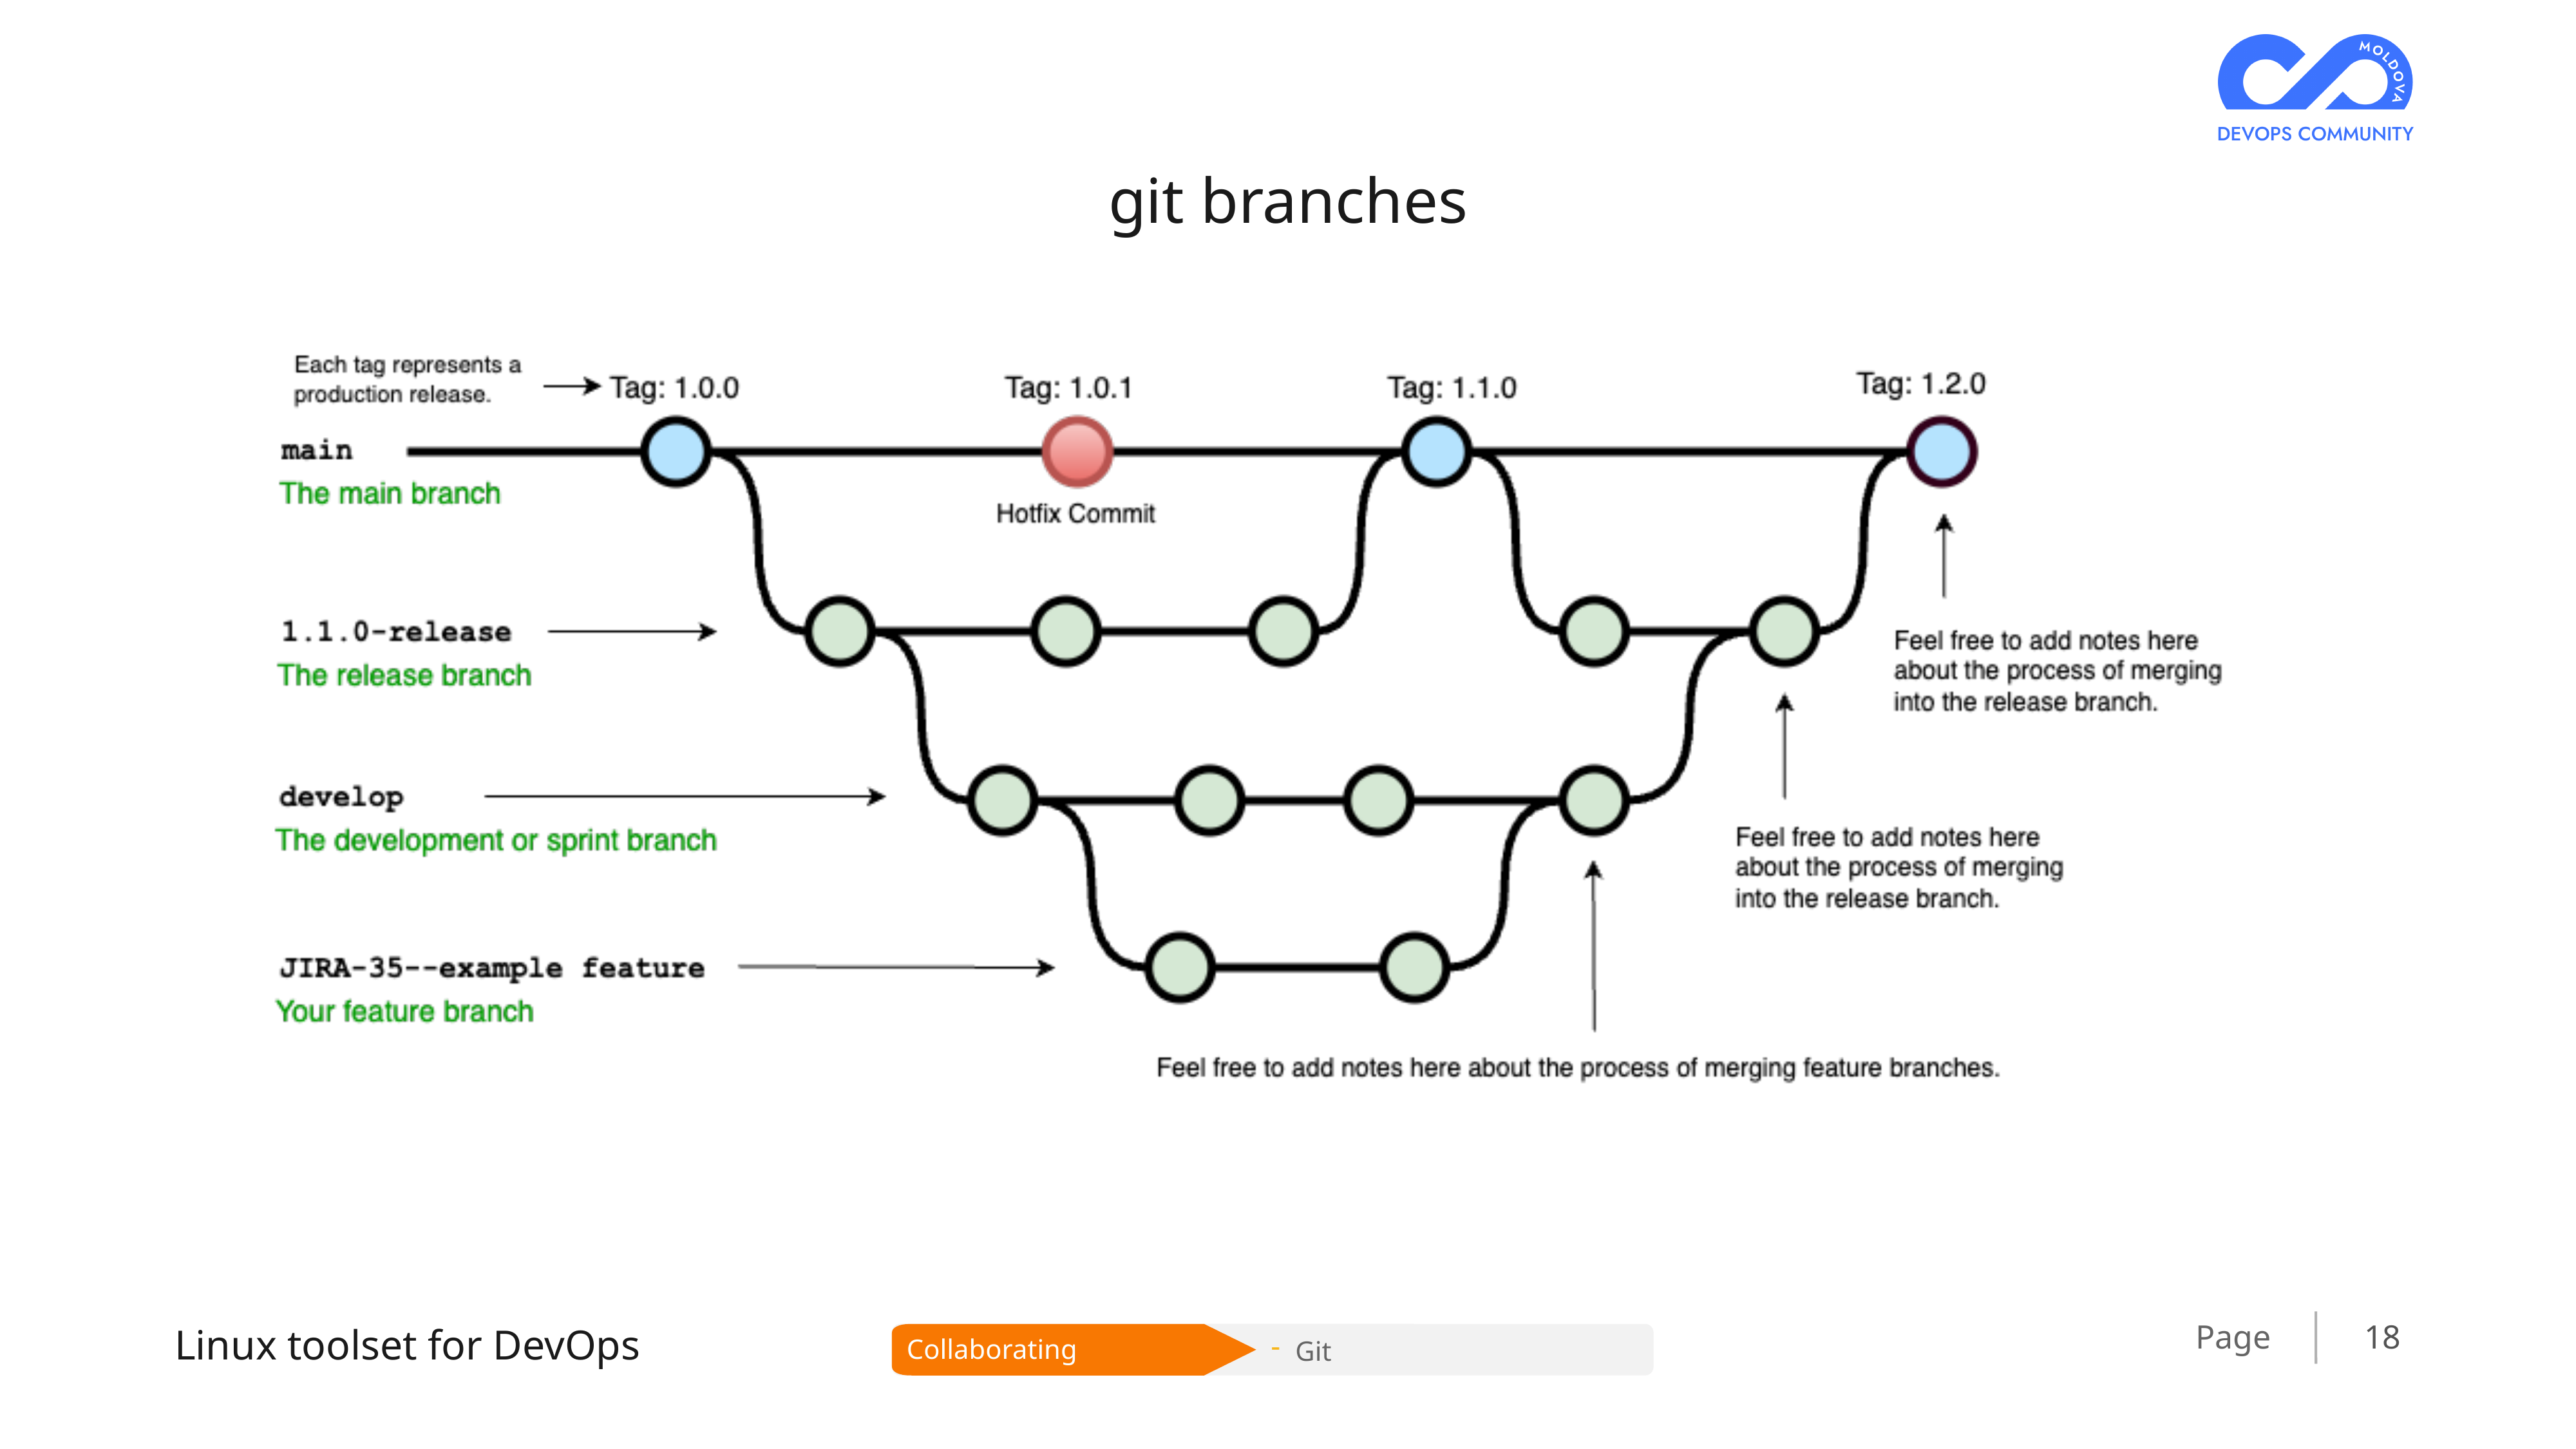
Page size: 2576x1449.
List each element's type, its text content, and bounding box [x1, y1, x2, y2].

picture [2218, 34, 2414, 141]
text_box [1205, 1323, 1653, 1376]
text_box Collaborating [901, 1327, 1211, 1370]
text_box git branches [767, 156, 1809, 242]
picture [265, 339, 2248, 1110]
text_box [891, 1323, 1256, 1376]
slide_number 18 [2330, 1311, 2435, 1365]
text_box Git [1265, 1329, 1670, 1372]
